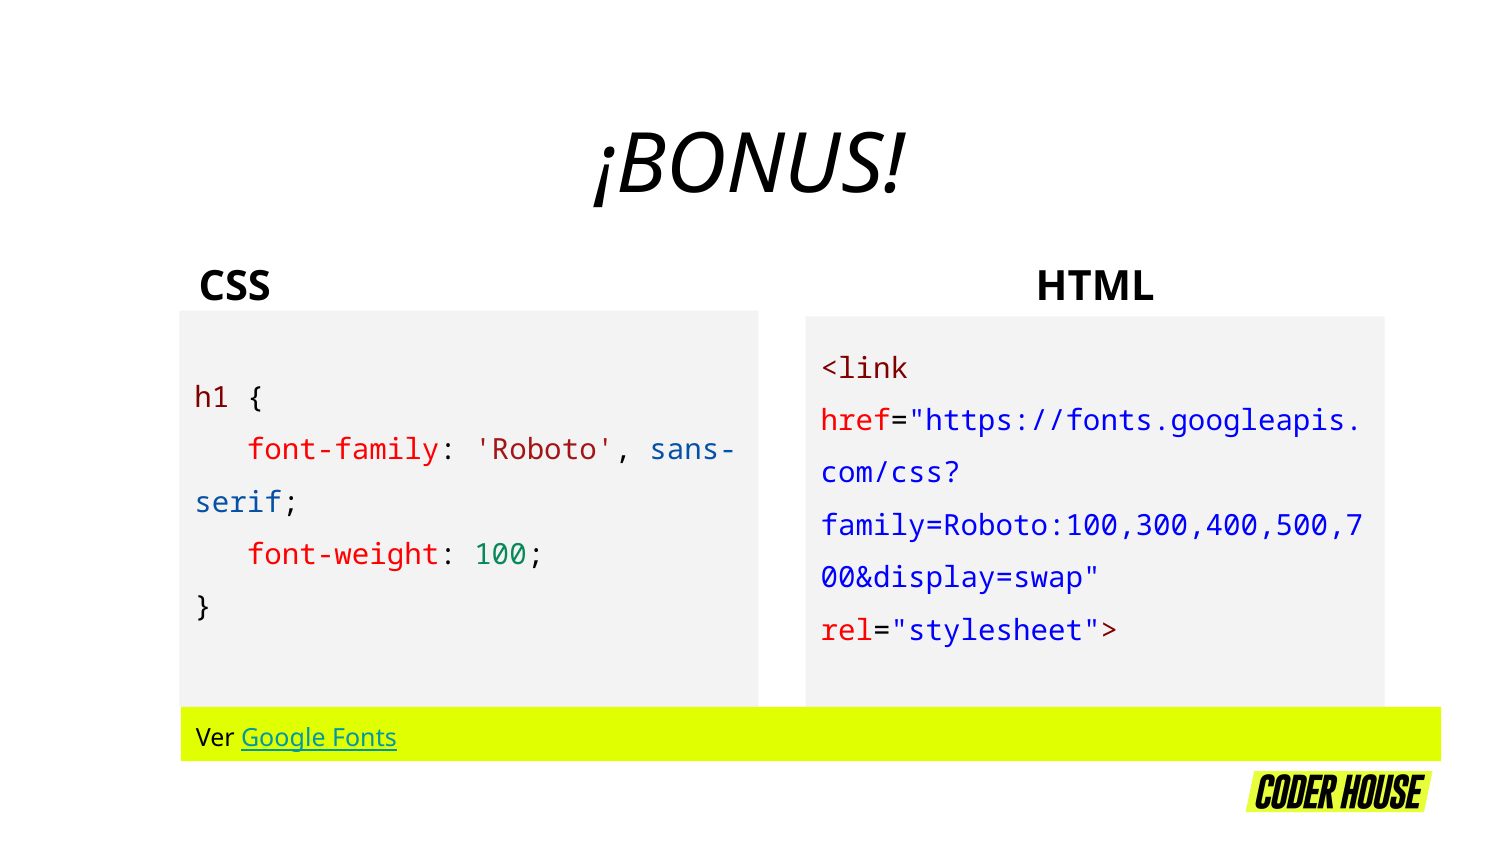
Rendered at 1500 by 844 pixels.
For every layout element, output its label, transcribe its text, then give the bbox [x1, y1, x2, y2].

text_box HTML [1020, 243, 1244, 316]
text_box Ver Google Fonts [180, 706, 1442, 762]
picture [1241, 764, 1437, 819]
text_box h1 { font-family: 'Roboto', sans-serif; font-weight: 100; } [179, 310, 759, 707]
text_box CSS [183, 243, 369, 317]
text_box <link href="https://fonts.googleapis.com/css?family=Roboto:100,300,400,500,700&display=swap" rel="stylesheet"> [805, 316, 1385, 706]
text_box ¡BONUS! [238, 79, 1262, 194]
